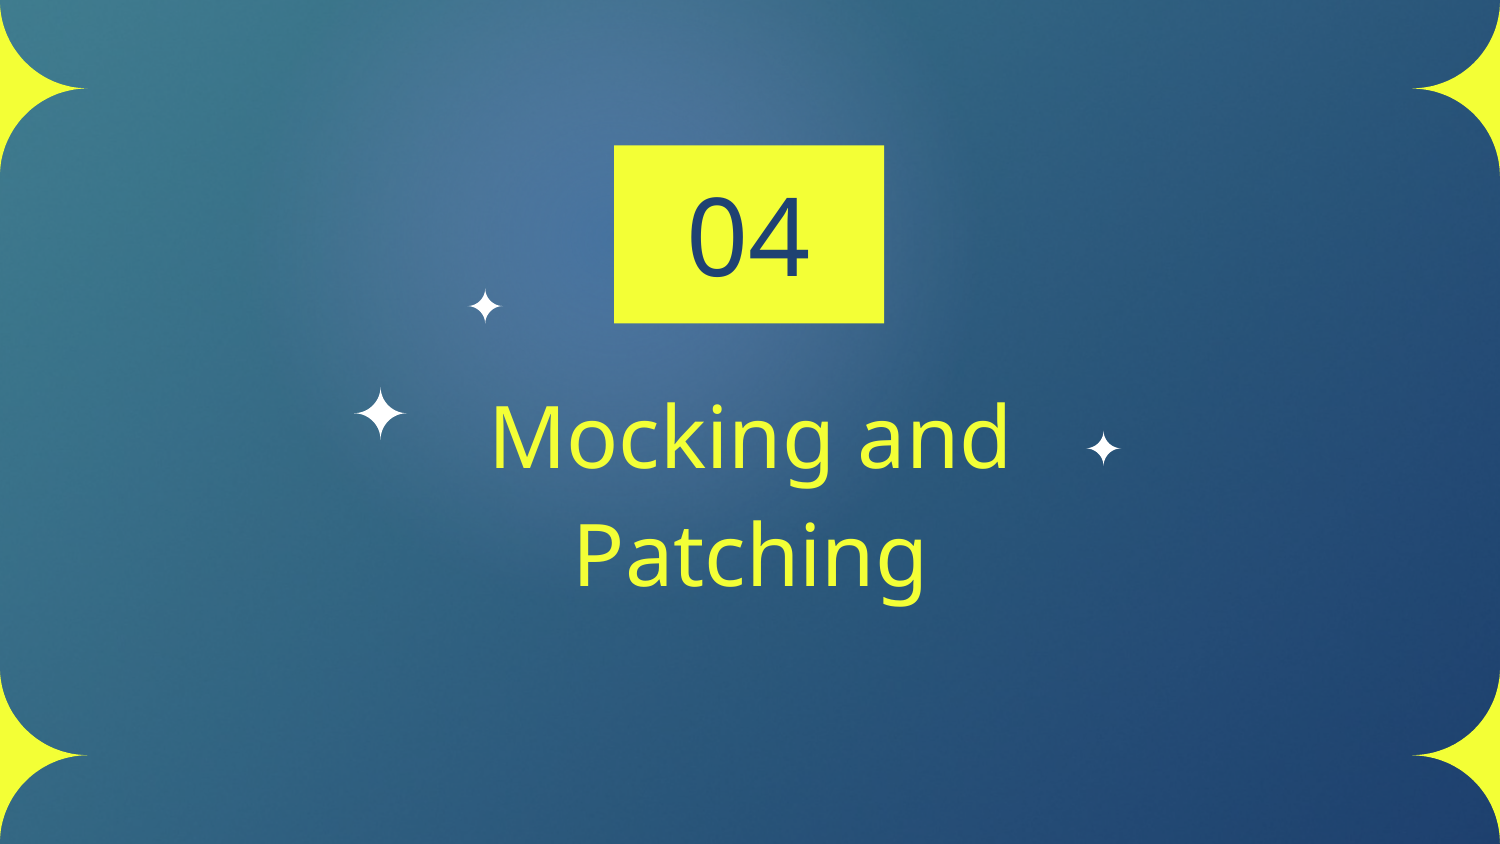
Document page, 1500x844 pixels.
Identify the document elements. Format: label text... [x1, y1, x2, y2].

title Mocking and Patching [375, 359, 1127, 627]
picture [181, 0, 1052, 657]
title 04 [614, 145, 885, 324]
text_box [467, 288, 504, 324]
text_box [354, 386, 408, 440]
text_box [1085, 430, 1122, 467]
